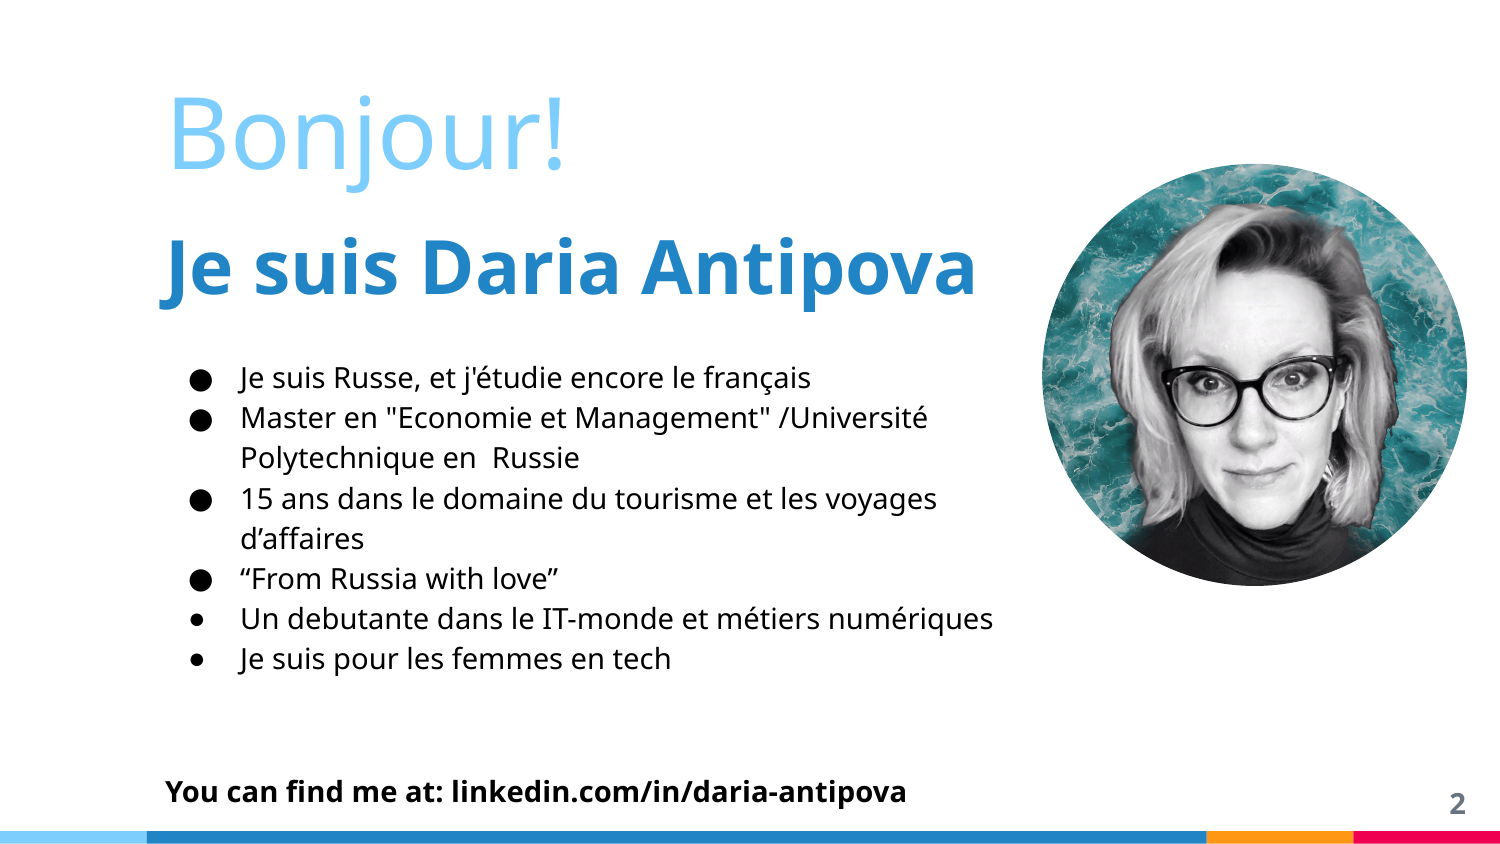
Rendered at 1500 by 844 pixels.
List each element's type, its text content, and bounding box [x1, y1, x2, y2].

picture [1041, 163, 1468, 587]
list Je suis Russe, et j'étudie encore le français Master en "Economie et Management" /Université Polytechnique en Russie 15 ans dans le domaine du tourisme et les voyages d’affaires “From Russia with love” Un debutante dans le IT-monde et métiers numériques Je suis pour les femmes en tech You can find me at: linkedin.com/in/daria-antipova [150, 339, 1063, 703]
title Bonjour! [150, 72, 1063, 204]
subtitle Je suis Daria Antipova [150, 204, 1036, 310]
slide_number ‹#› [1391, 770, 1482, 822]
